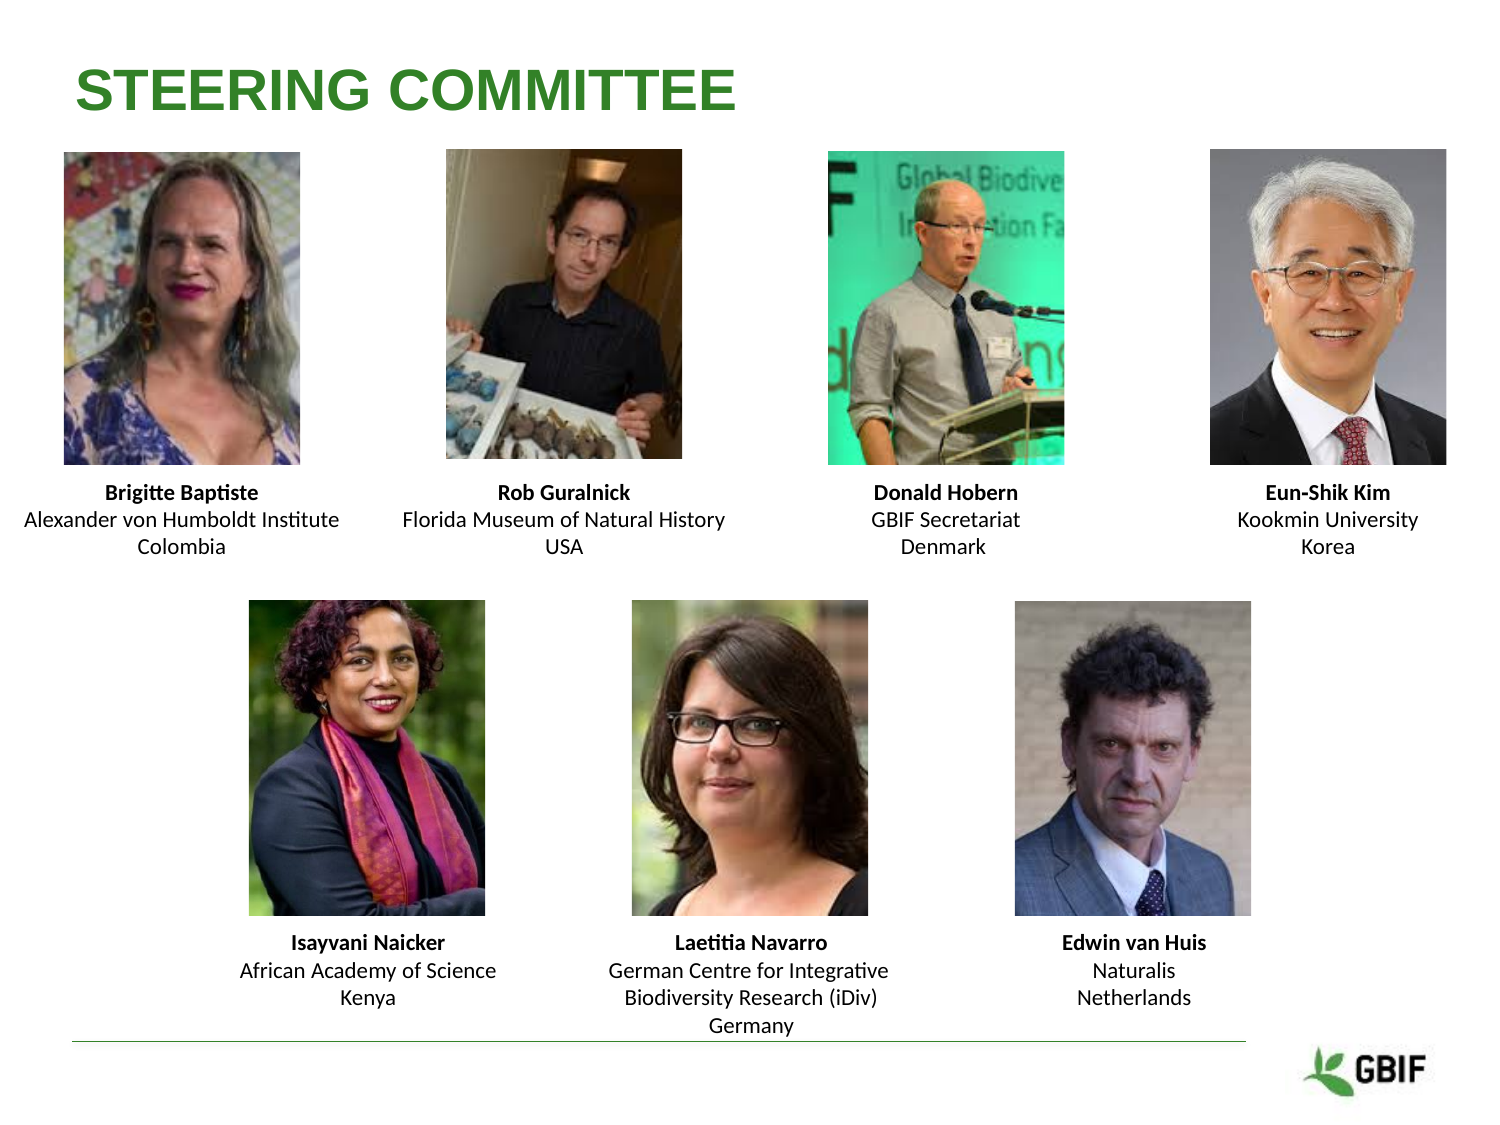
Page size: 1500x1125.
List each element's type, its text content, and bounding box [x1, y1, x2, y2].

picture [1285, 1019, 1443, 1125]
text_box Eun‐Shik Kim Kookmin University Korea [1222, 473, 1434, 567]
picture [827, 149, 1065, 465]
text_box Donald Hobern GBIF Secretariat Denmark [856, 473, 1036, 567]
picture [445, 149, 683, 459]
picture [1209, 149, 1447, 465]
text_box Laetitia Navarro German Centre for Integrative Biodiversity Research (iDiv) Germany [593, 924, 909, 1046]
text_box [248, 599, 1252, 916]
title Steering Committee [75, 45, 1425, 176]
text_box Brigitte Baptiste Alexander von Humboldt Institute Colombia [9, 469, 355, 567]
text_box Isayvani Naicker African Academy of Science Kenya [224, 920, 512, 1018]
picture [63, 149, 301, 465]
text_box Rob Guralnick Florida Museum of Natural History USA [387, 469, 741, 567]
text_box Edwin van Huis Naturalis Netherlands [759, 920, 1500, 1018]
